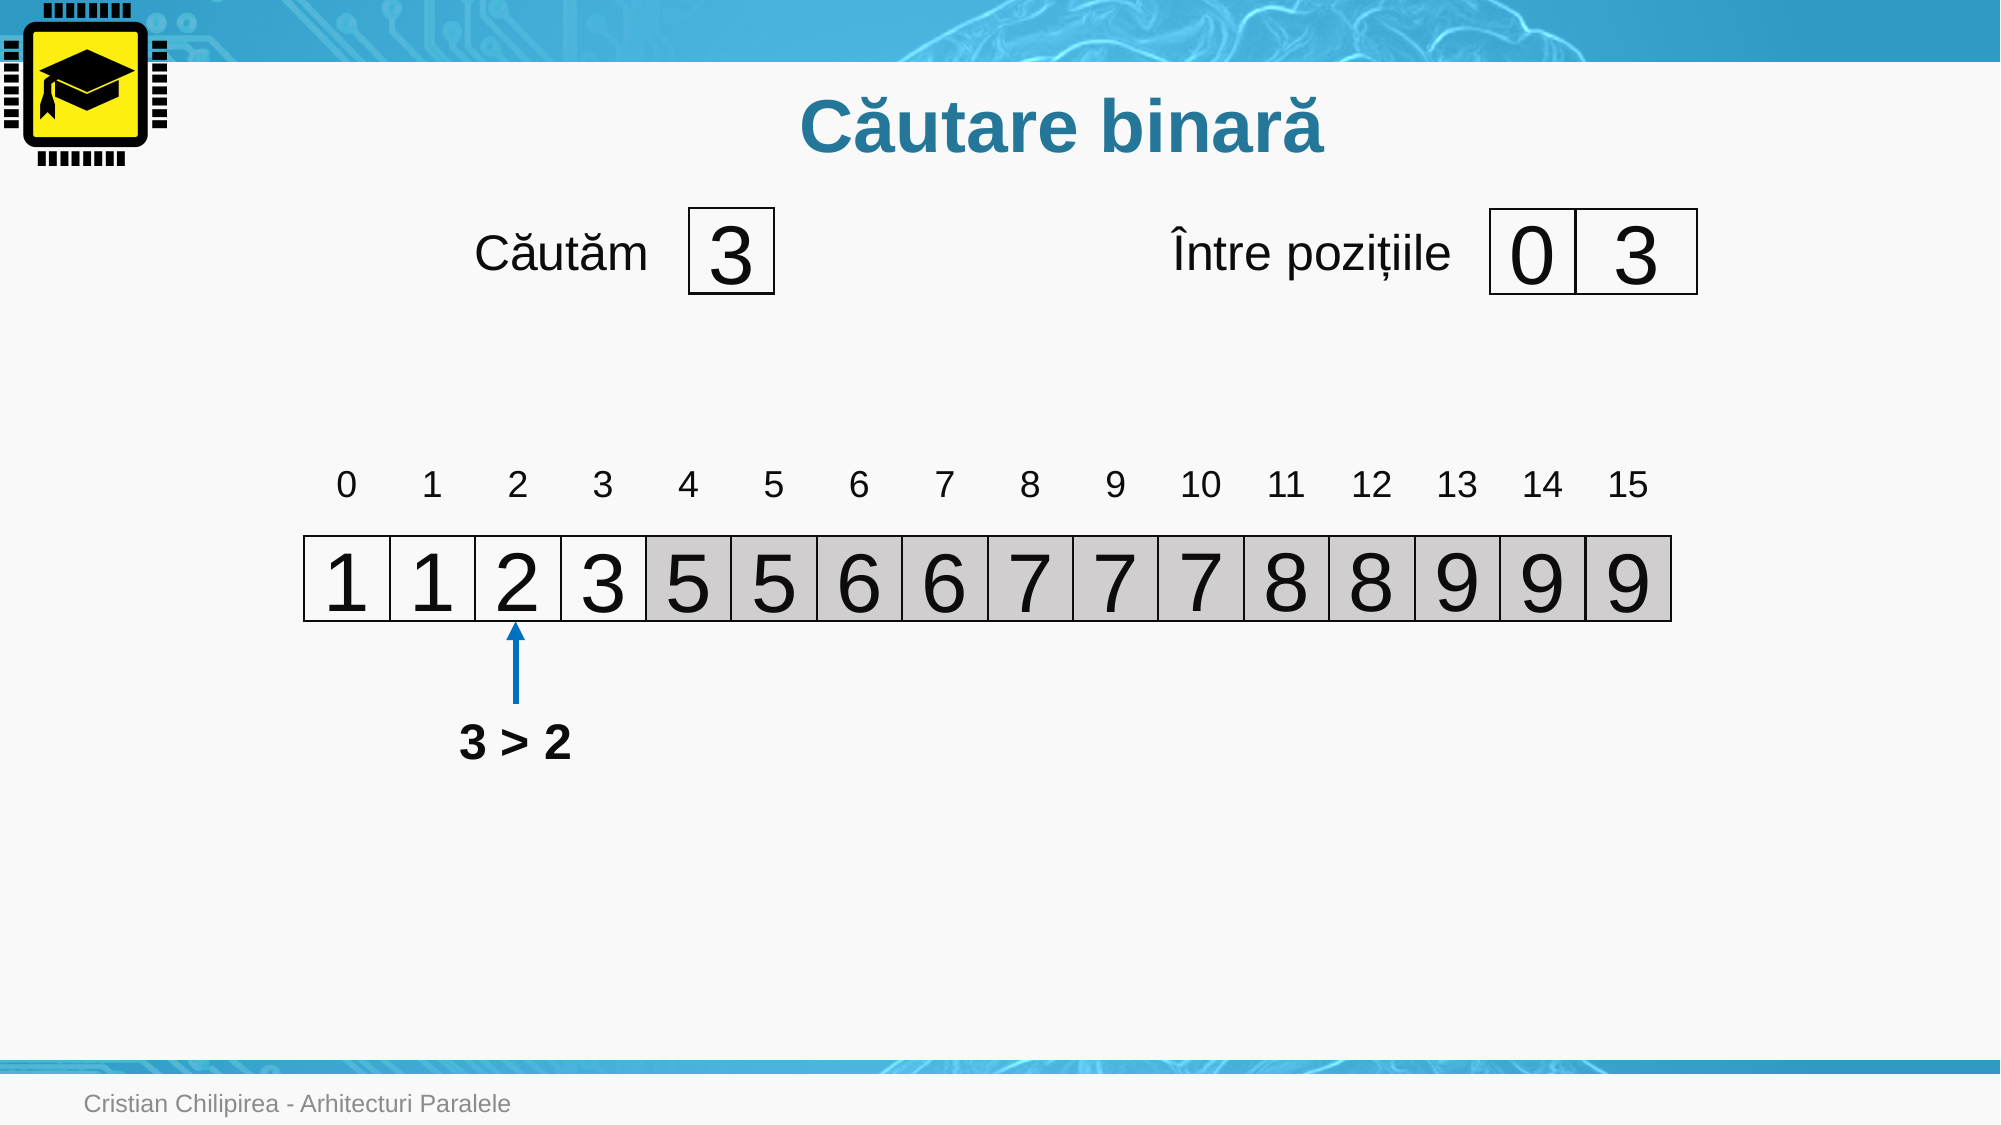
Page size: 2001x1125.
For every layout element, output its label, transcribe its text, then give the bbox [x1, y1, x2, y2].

text_box 6 [901, 535, 987, 622]
text_box 10 [1165, 453, 1237, 513]
text_box 7 [919, 453, 971, 513]
text_box 9 [1414, 535, 1499, 622]
text_box 2 [474, 535, 560, 622]
picture [0, 0, 2000, 166]
text_box 7 [987, 535, 1072, 622]
title Căutare binară [170, 76, 1955, 180]
text_box 4 [663, 453, 714, 513]
text_box Căutăm [459, 212, 665, 288]
footer Cristian Chilipirea - Arhitecturi Paralele [68, 1083, 1542, 1125]
text_box 3 > 2 [444, 702, 587, 777]
text_box 3 [1574, 208, 1698, 295]
text_box 9 [1584, 535, 1672, 622]
text_box 9 [1090, 453, 1142, 513]
text_box 7 [1157, 535, 1243, 622]
text_box 1 [407, 453, 458, 513]
text_box 3 [688, 207, 775, 295]
text_box 6 [816, 535, 901, 622]
text_box 5 [645, 535, 730, 622]
text_box 6 [834, 453, 885, 513]
text_box 15 [1592, 453, 1664, 513]
picture [0, 1060, 2000, 1074]
text_box 12 [1336, 453, 1408, 513]
text_box 1 [389, 535, 474, 622]
text_box 8 [1243, 535, 1328, 622]
text_box 3 [578, 453, 629, 513]
text_box 11 [1252, 453, 1321, 513]
text_box 0 [1489, 208, 1574, 295]
text_box 13 [1421, 453, 1493, 513]
text_box 3 [560, 535, 645, 622]
text_box 8 [1005, 453, 1056, 513]
text_box 8 [1328, 535, 1414, 622]
text_box Între pozițiile [1157, 212, 1468, 288]
text_box 9 [1499, 535, 1584, 622]
text_box 2 [492, 453, 544, 513]
text_box 5 [748, 453, 800, 513]
text_box 7 [1072, 535, 1157, 622]
text_box 1 [303, 535, 389, 622]
text_box 14 [1507, 453, 1579, 513]
text_box 5 [730, 535, 816, 622]
text_box 0 [321, 453, 373, 513]
